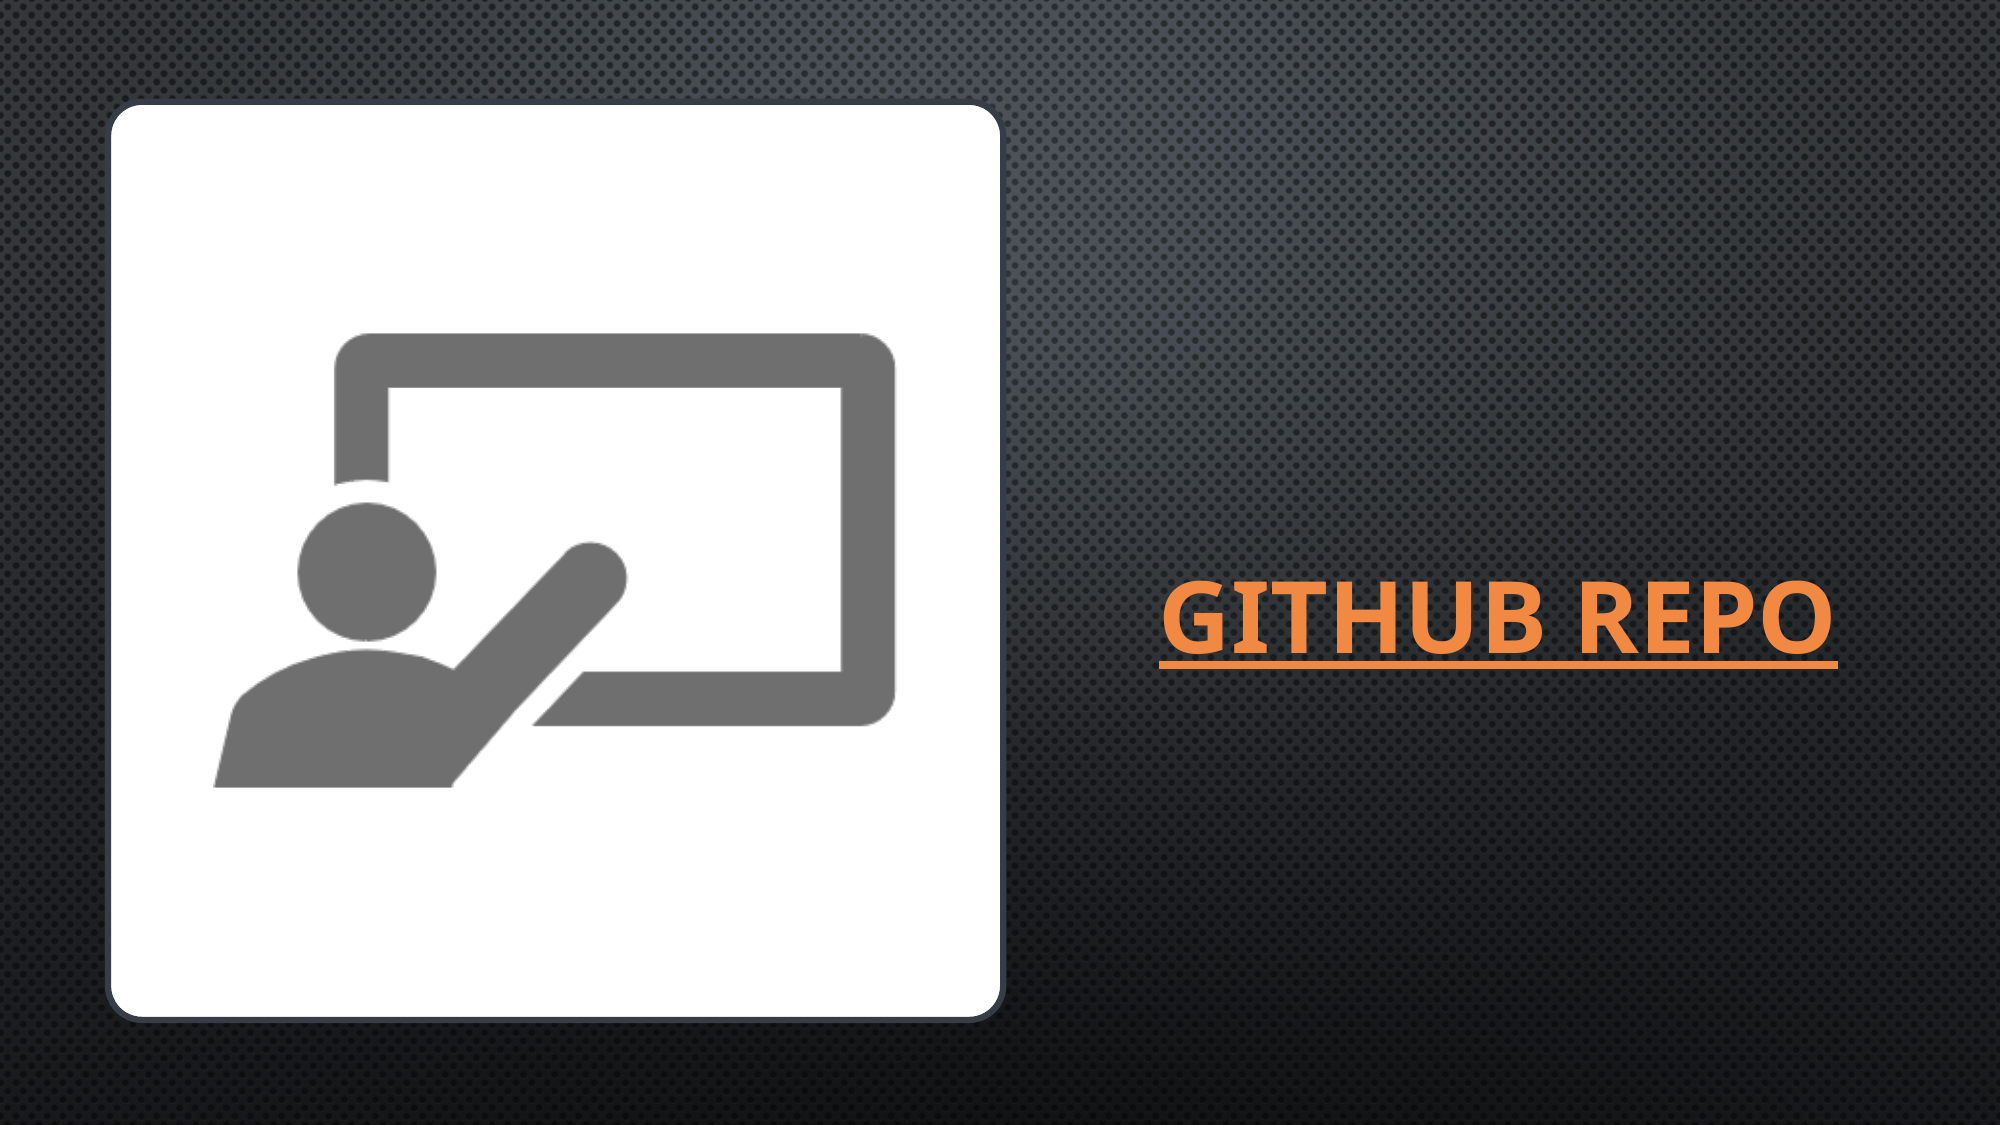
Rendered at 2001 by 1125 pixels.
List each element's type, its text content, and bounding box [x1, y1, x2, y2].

picture [187, 192, 925, 930]
text_box [0, 0, 2000, 1125]
title GITHUB REPO [1104, 424, 1892, 698]
text_box [107, 101, 1004, 1020]
